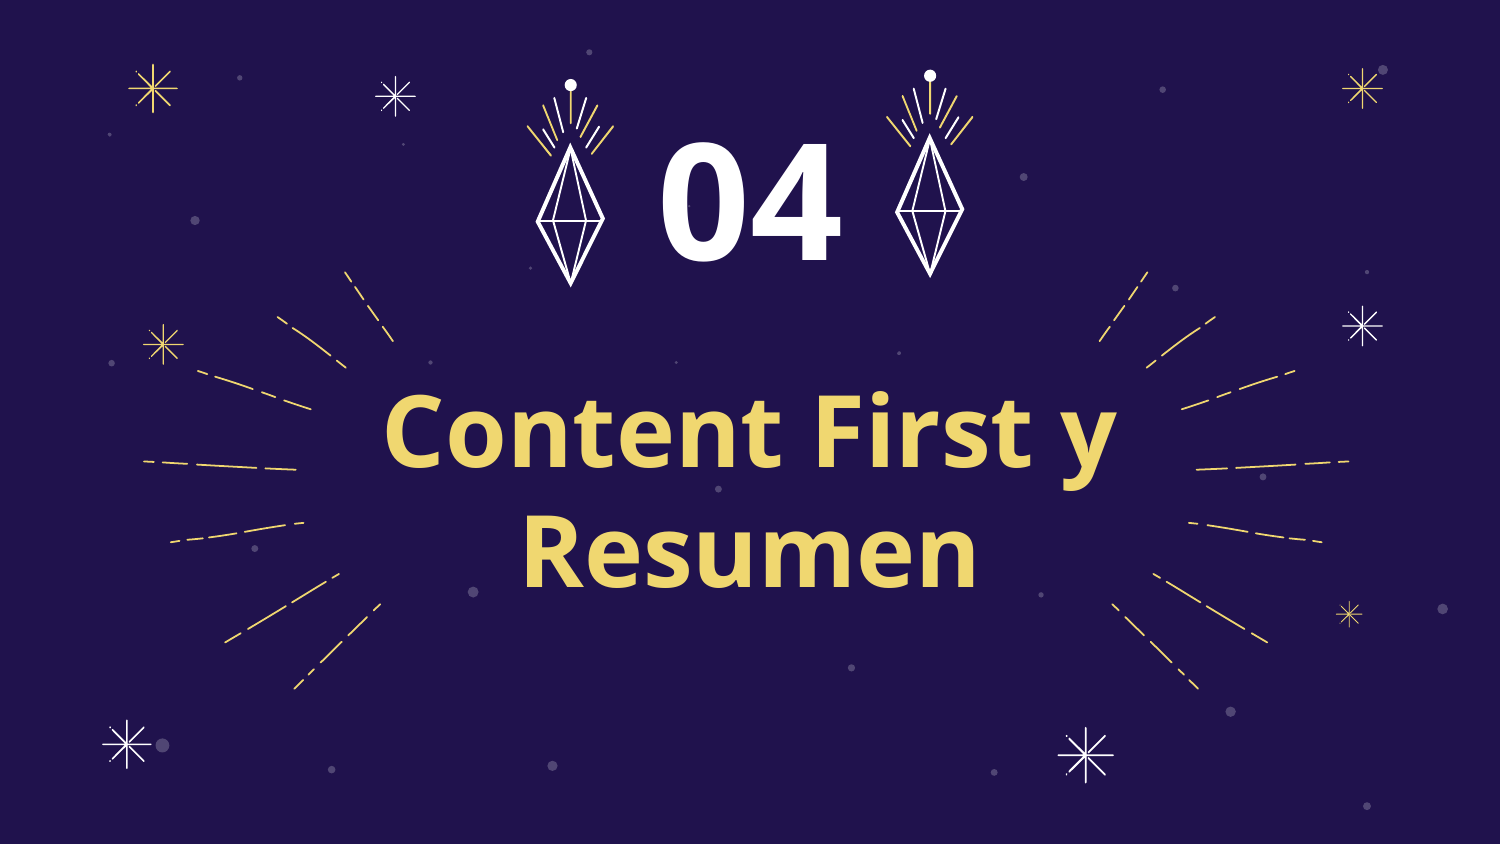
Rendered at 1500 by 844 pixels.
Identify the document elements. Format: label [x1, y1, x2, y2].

text_box [143, 272, 1349, 689]
text_box [526, 69, 974, 270]
